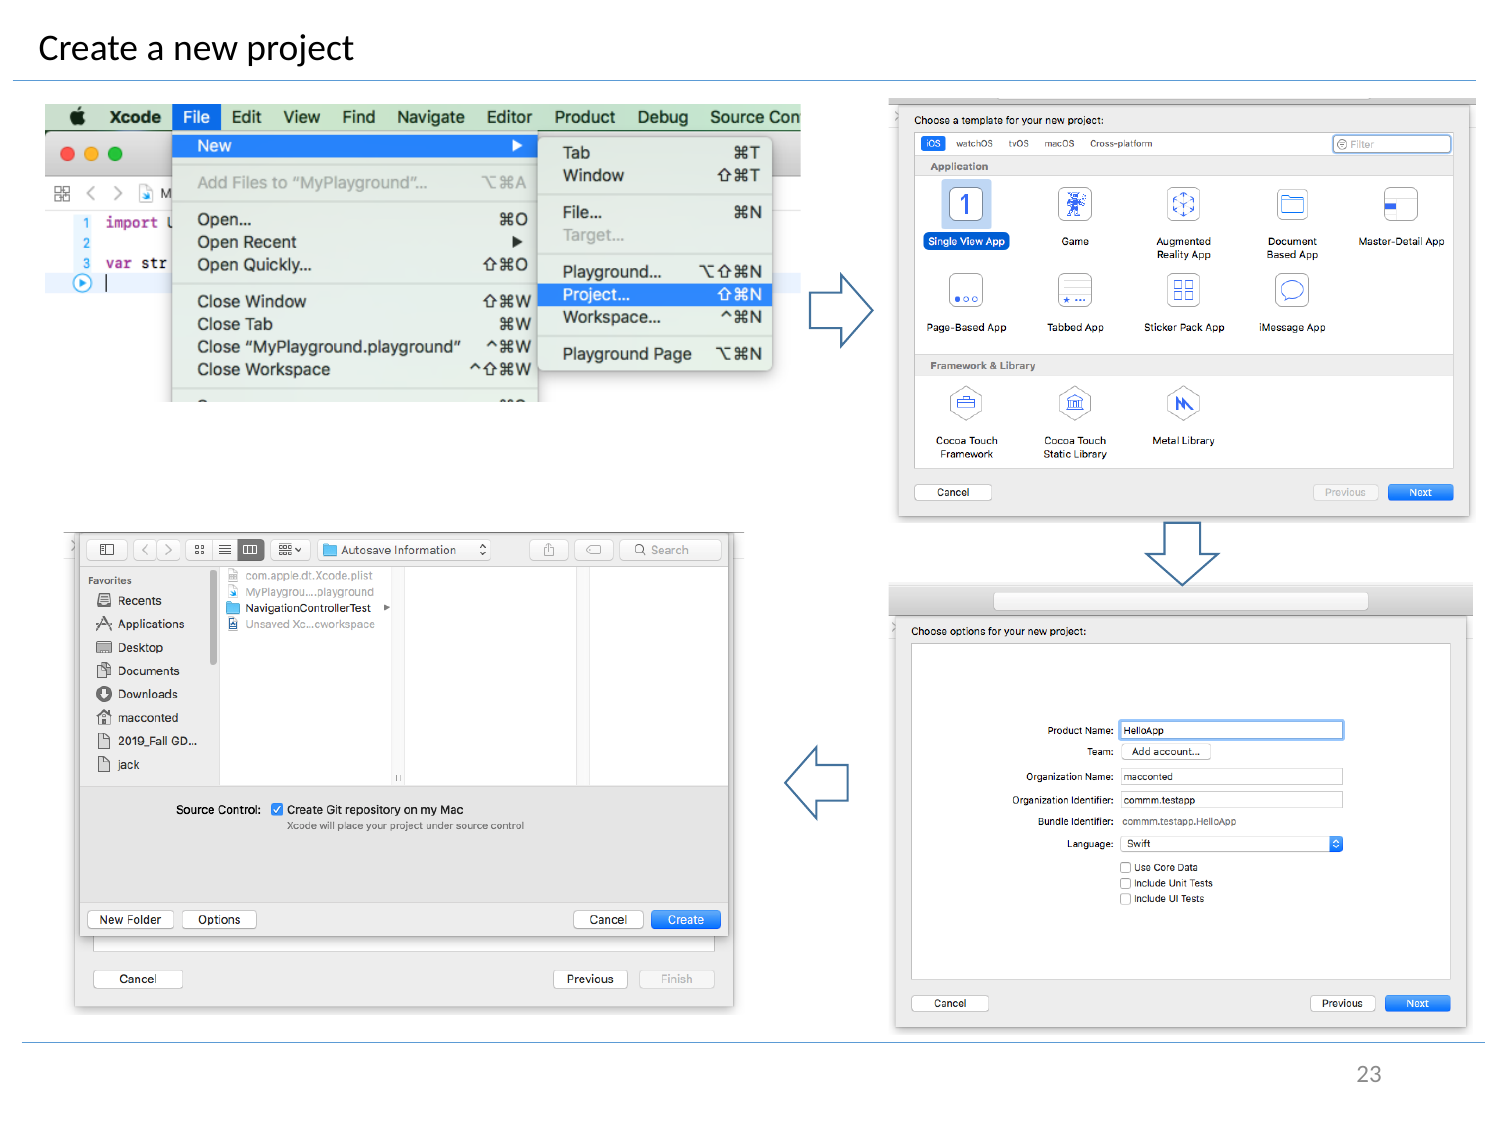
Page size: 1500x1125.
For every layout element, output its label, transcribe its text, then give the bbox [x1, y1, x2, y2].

picture [888, 97, 1476, 523]
slide_number 23 [1059, 1043, 1397, 1103]
text_box [808, 272, 874, 349]
text_box [1143, 523, 1221, 582]
text_box [783, 744, 849, 822]
picture [45, 104, 801, 402]
picture [63, 531, 745, 1015]
text_box Create a new project [23, 15, 379, 76]
picture [888, 582, 1473, 1035]
